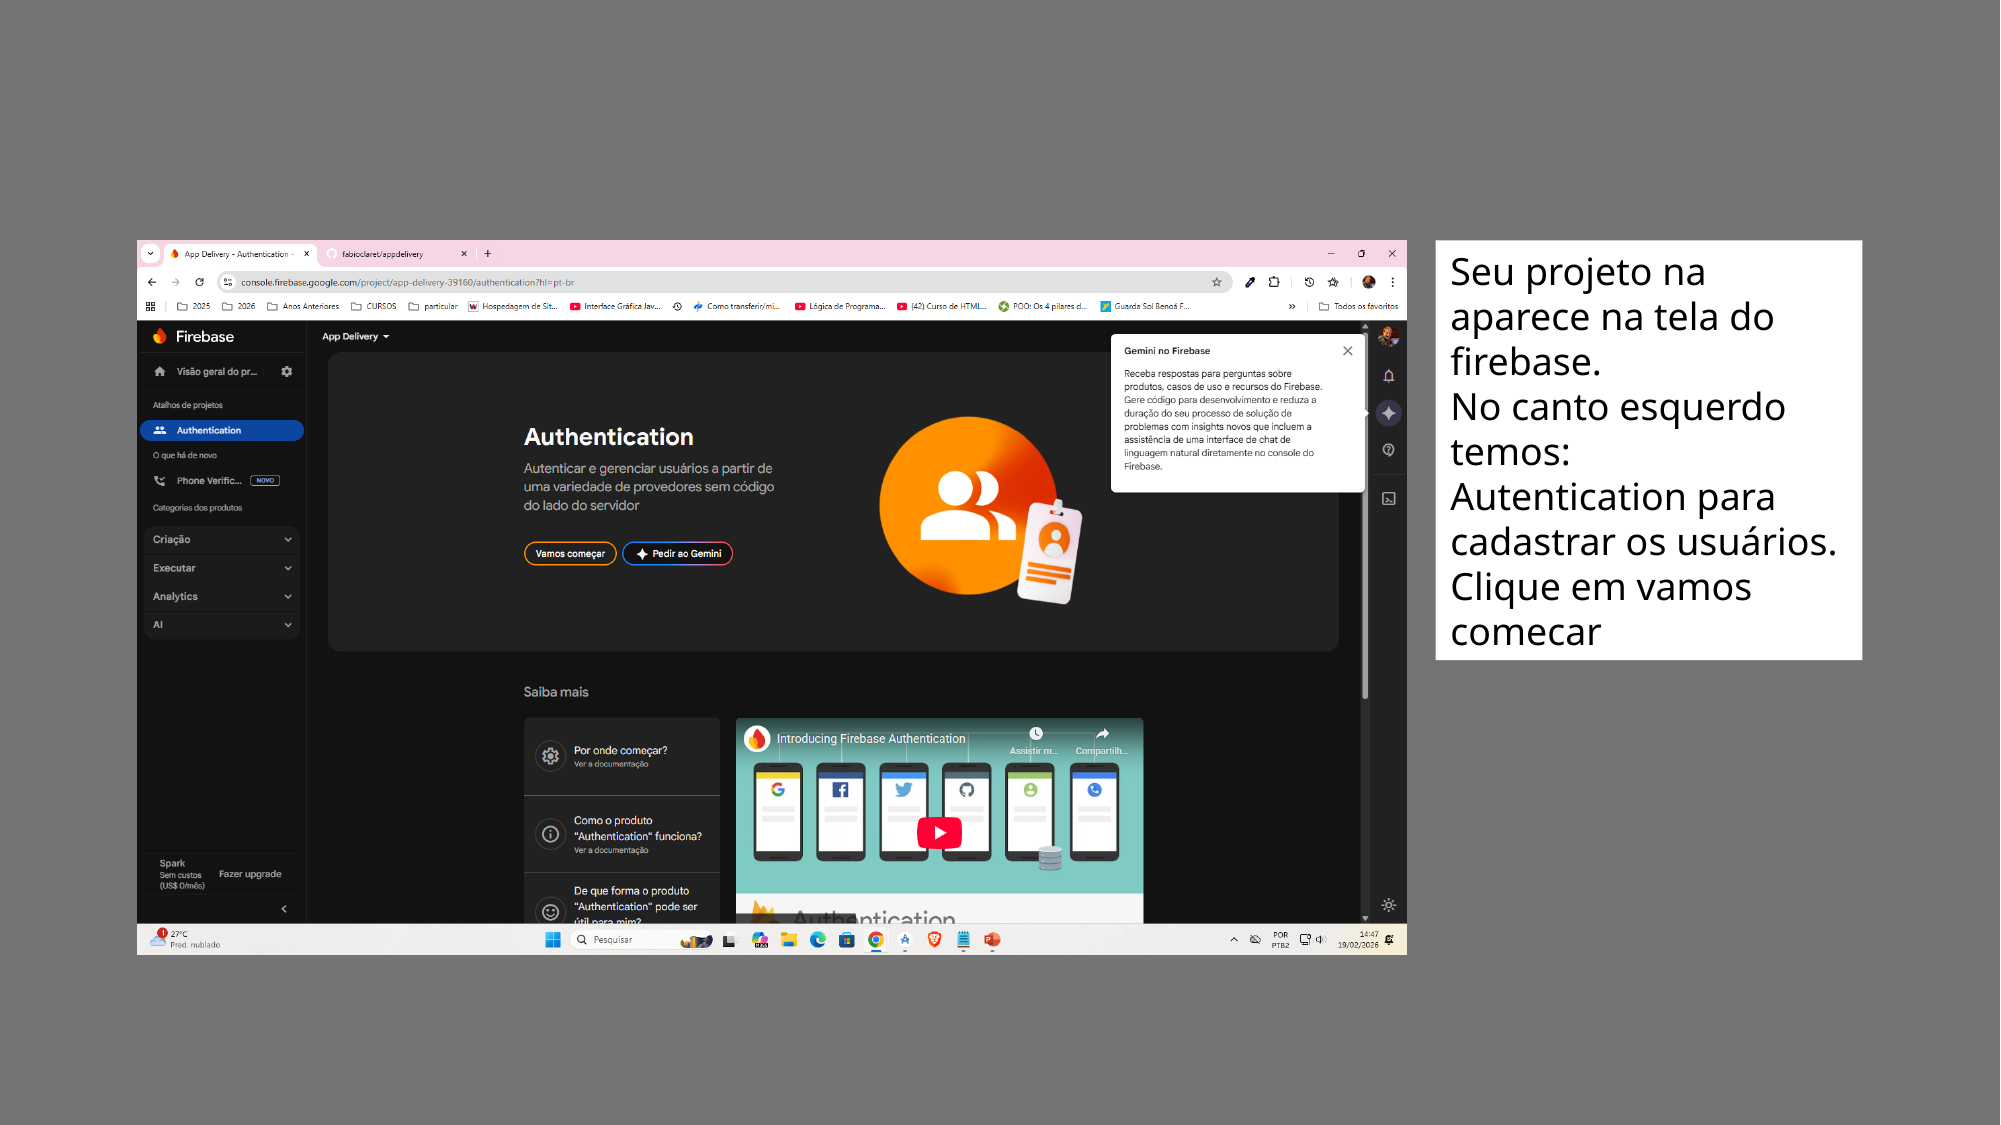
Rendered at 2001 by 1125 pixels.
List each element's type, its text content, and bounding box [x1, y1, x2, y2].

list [136, 239, 1407, 955]
text_box Seu projeto na aparece na tela do firebase. No canto esquerdo temos: Autentication para cadastrar os usuários. Clique em vamos comecar [1435, 240, 1863, 661]
